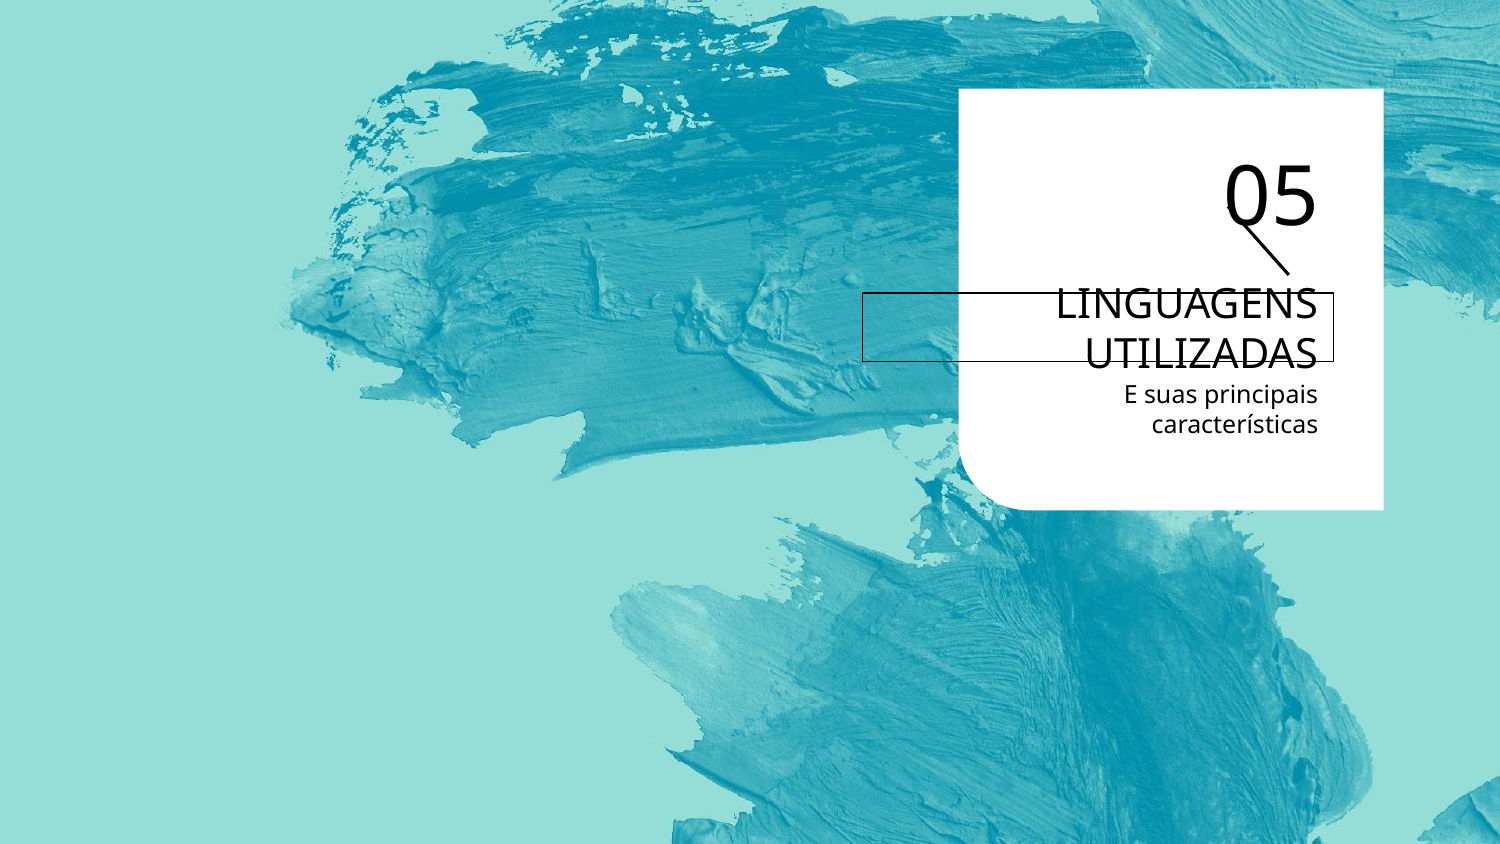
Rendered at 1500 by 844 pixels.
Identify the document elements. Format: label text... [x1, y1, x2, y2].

subtitle E suas principais características [1012, 363, 1334, 450]
text_box [958, 88, 1384, 511]
title 05 [1060, 149, 1334, 236]
title LINGUAGENS UTILIZADAS [862, 292, 1334, 362]
picture [0, 0, 1500, 844]
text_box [1227, 206, 1290, 276]
